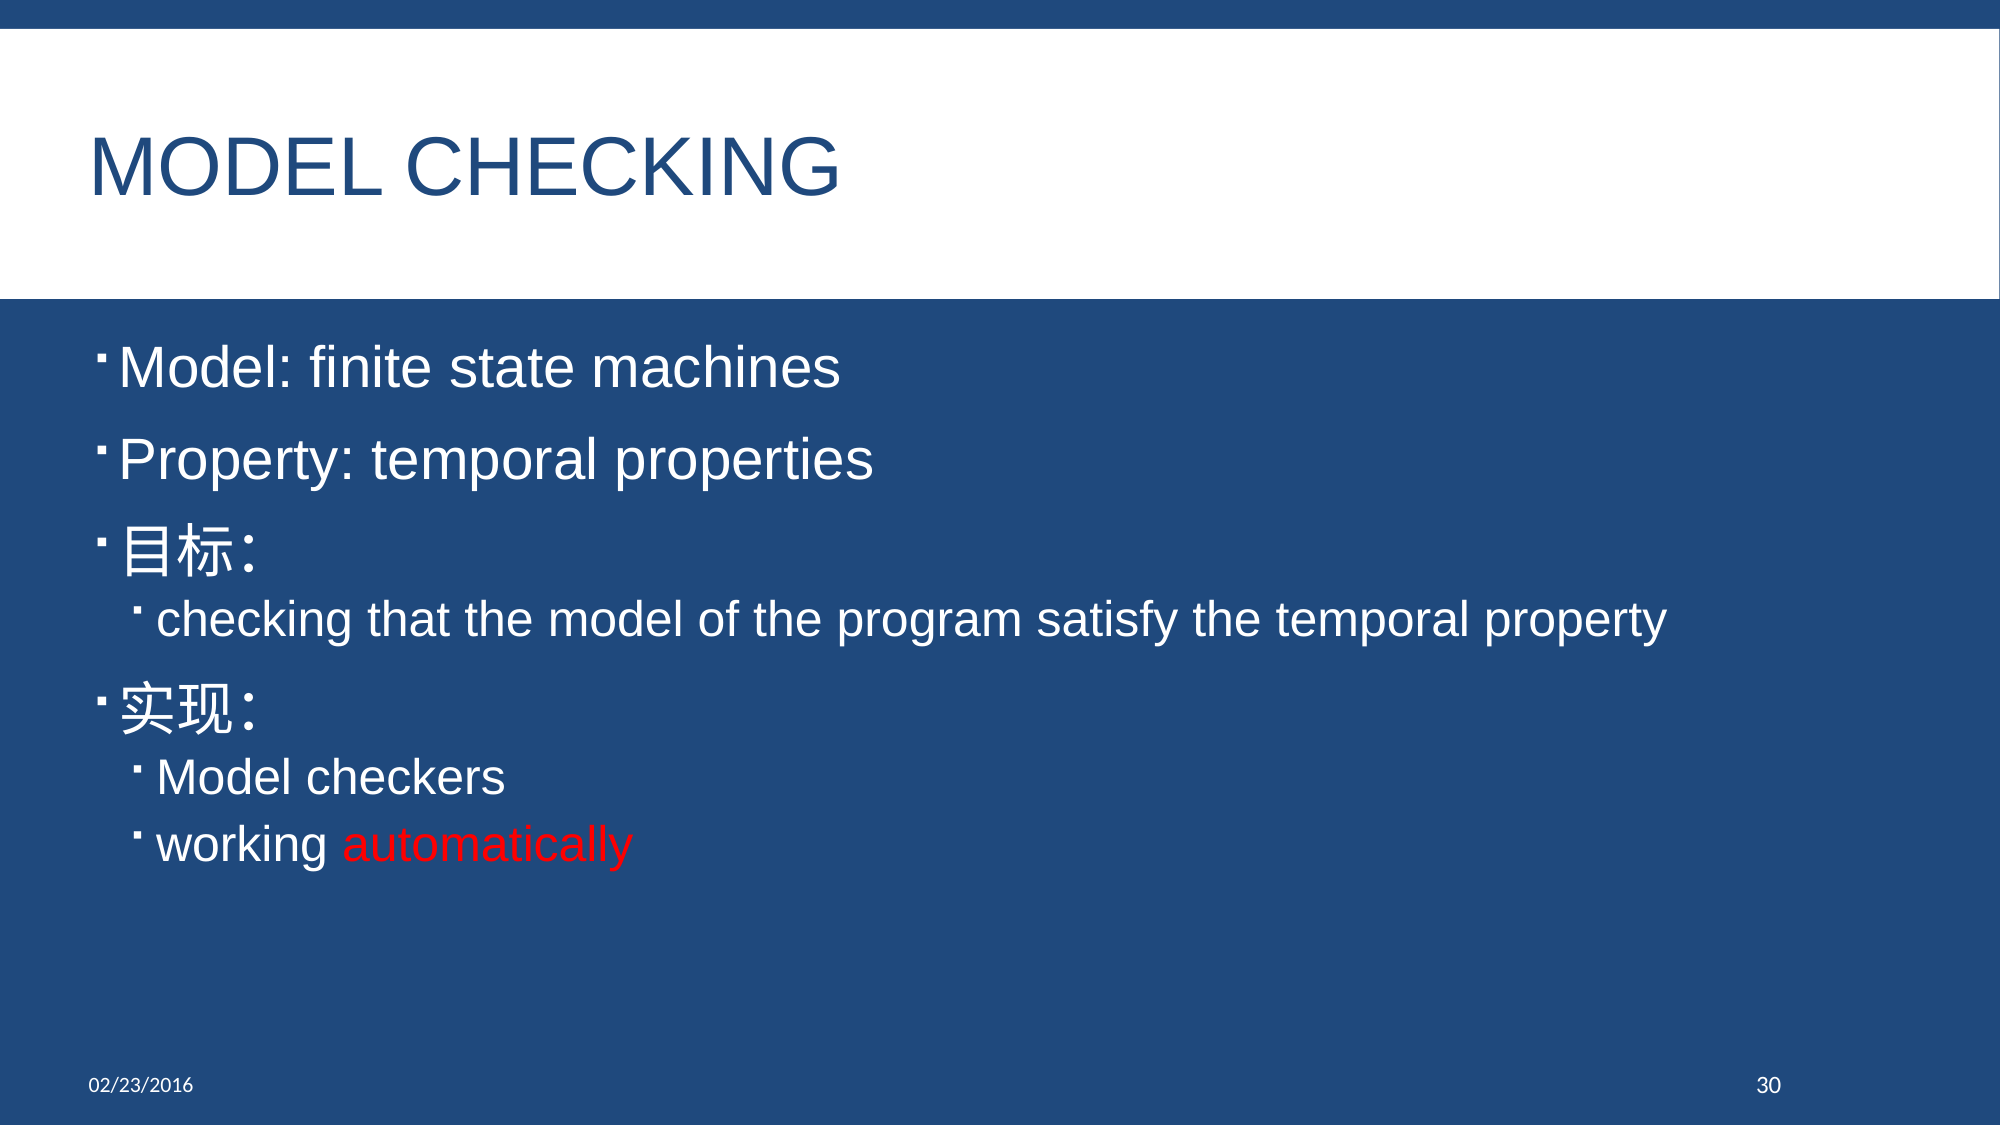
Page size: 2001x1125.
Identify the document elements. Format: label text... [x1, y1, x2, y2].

list Model: finite state machines Property: temporal properties 目标： checking that the model of the program satisfy the temporal property 实现： Model checkers working automatically [73, 329, 1924, 1020]
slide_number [73, 1053, 690, 1114]
slide_number 30 [1748, 1053, 1924, 1114]
title Model checking [73, 46, 1924, 295]
